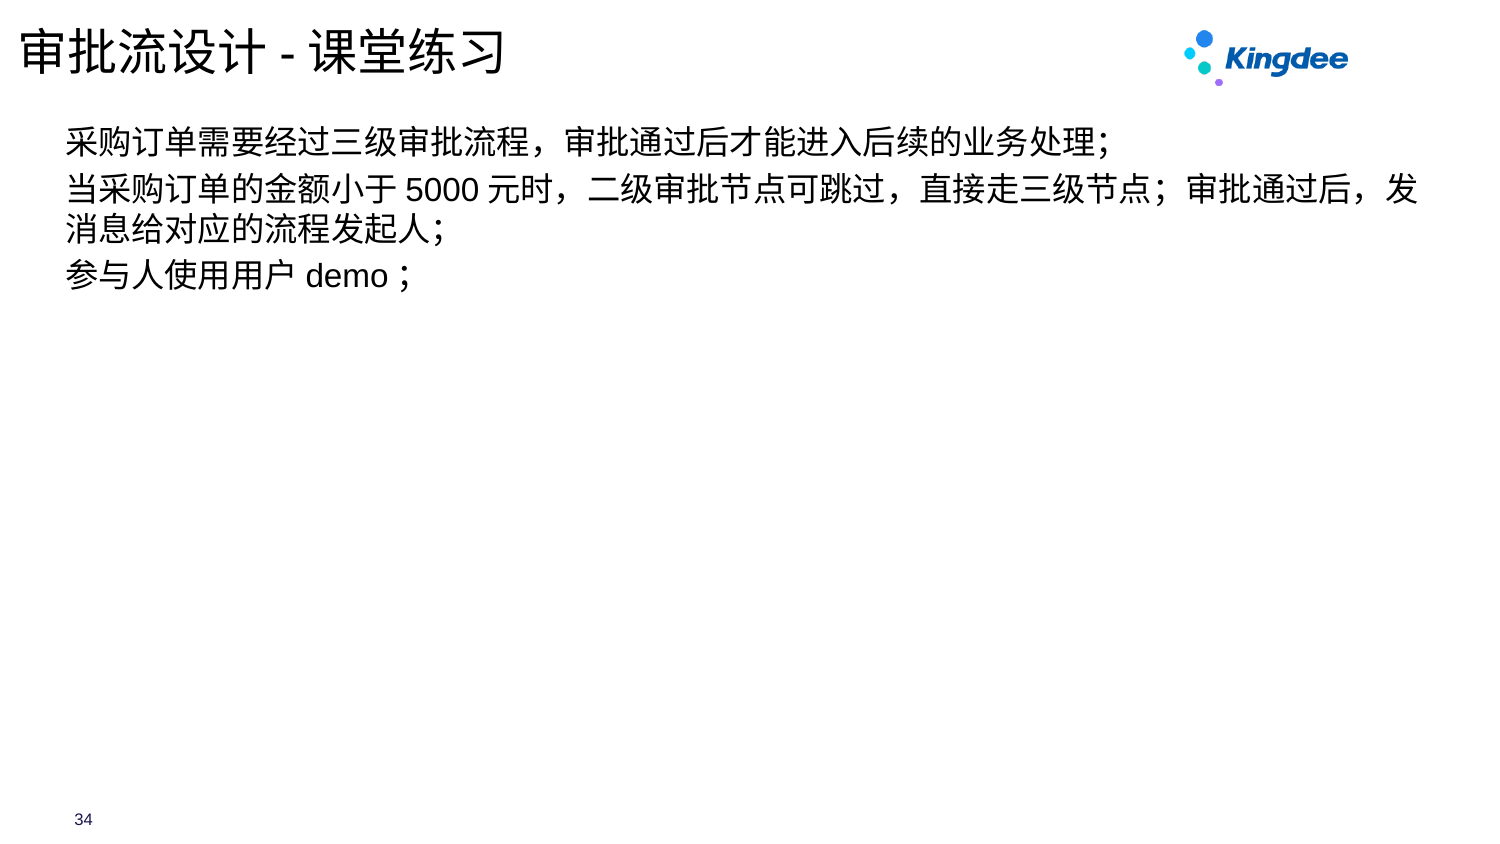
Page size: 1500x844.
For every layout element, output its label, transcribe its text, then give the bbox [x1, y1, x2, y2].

list 采购订单需要经过三级审批流程，审批通过后才能进入后续的业务处理； 当采购订单的金额小于5000元时，二级审批节点可跳过，直接走三级节点；审批通过后，发消息给对应的流程发起人； 参与人使用用户demo； [64, 121, 1448, 754]
title 审批流设计-课堂练习 [17, 19, 1397, 107]
